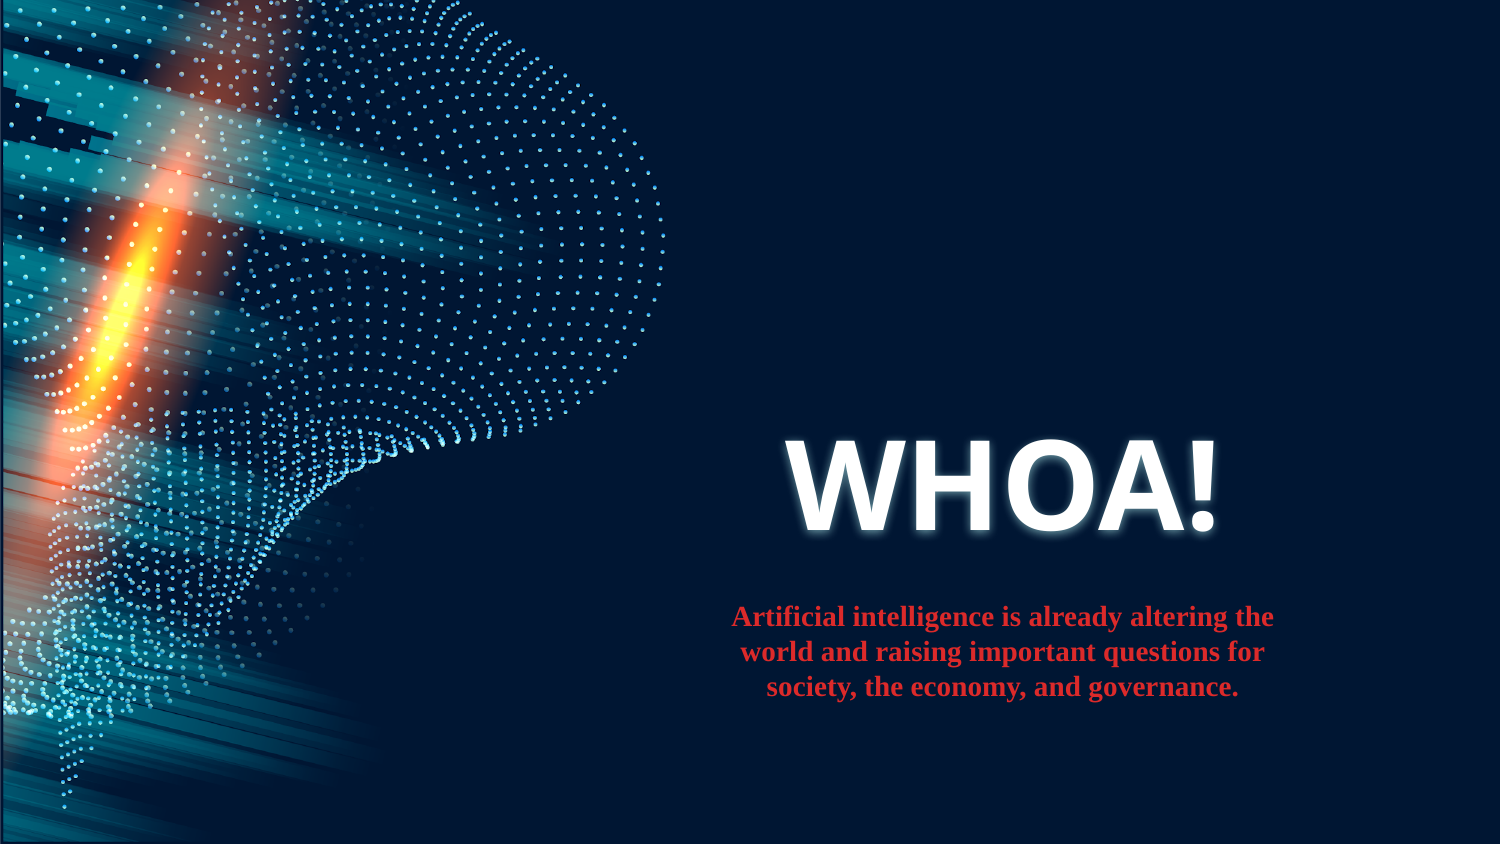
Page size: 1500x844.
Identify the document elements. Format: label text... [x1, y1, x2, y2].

picture [0, 0, 1500, 844]
title WHOA! [702, 374, 1303, 571]
subtitle Artificial intelligence is already altering the world and raising important questions for society, the economy, and governance. [679, 582, 1327, 734]
